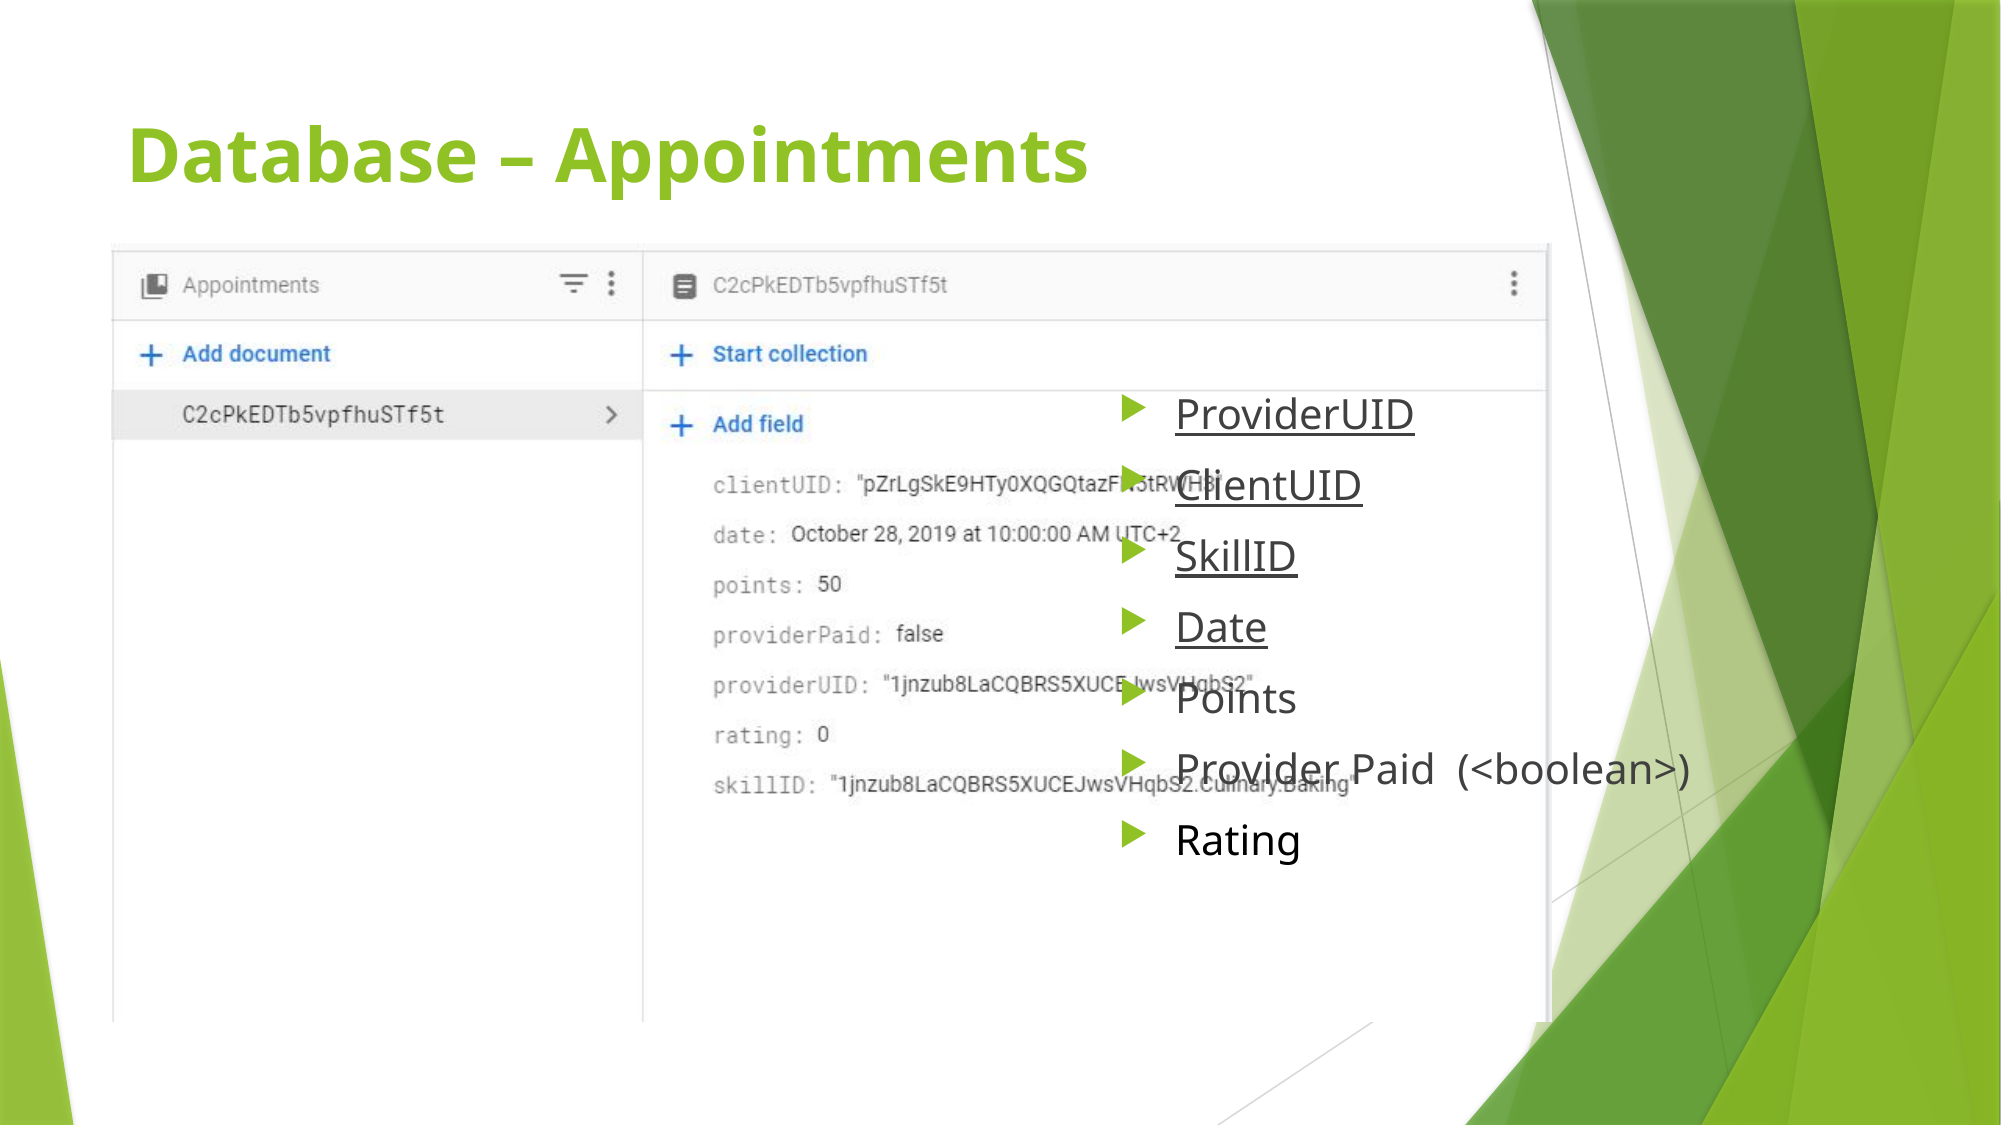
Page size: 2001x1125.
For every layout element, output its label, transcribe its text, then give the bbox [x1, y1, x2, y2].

list ProviderUID ClientUID SkillID Date Points Provider Paid (<boolean>) Rating [1103, 380, 1707, 1118]
picture [110, 243, 1553, 1023]
title Database – Appointments [111, 99, 1522, 242]
